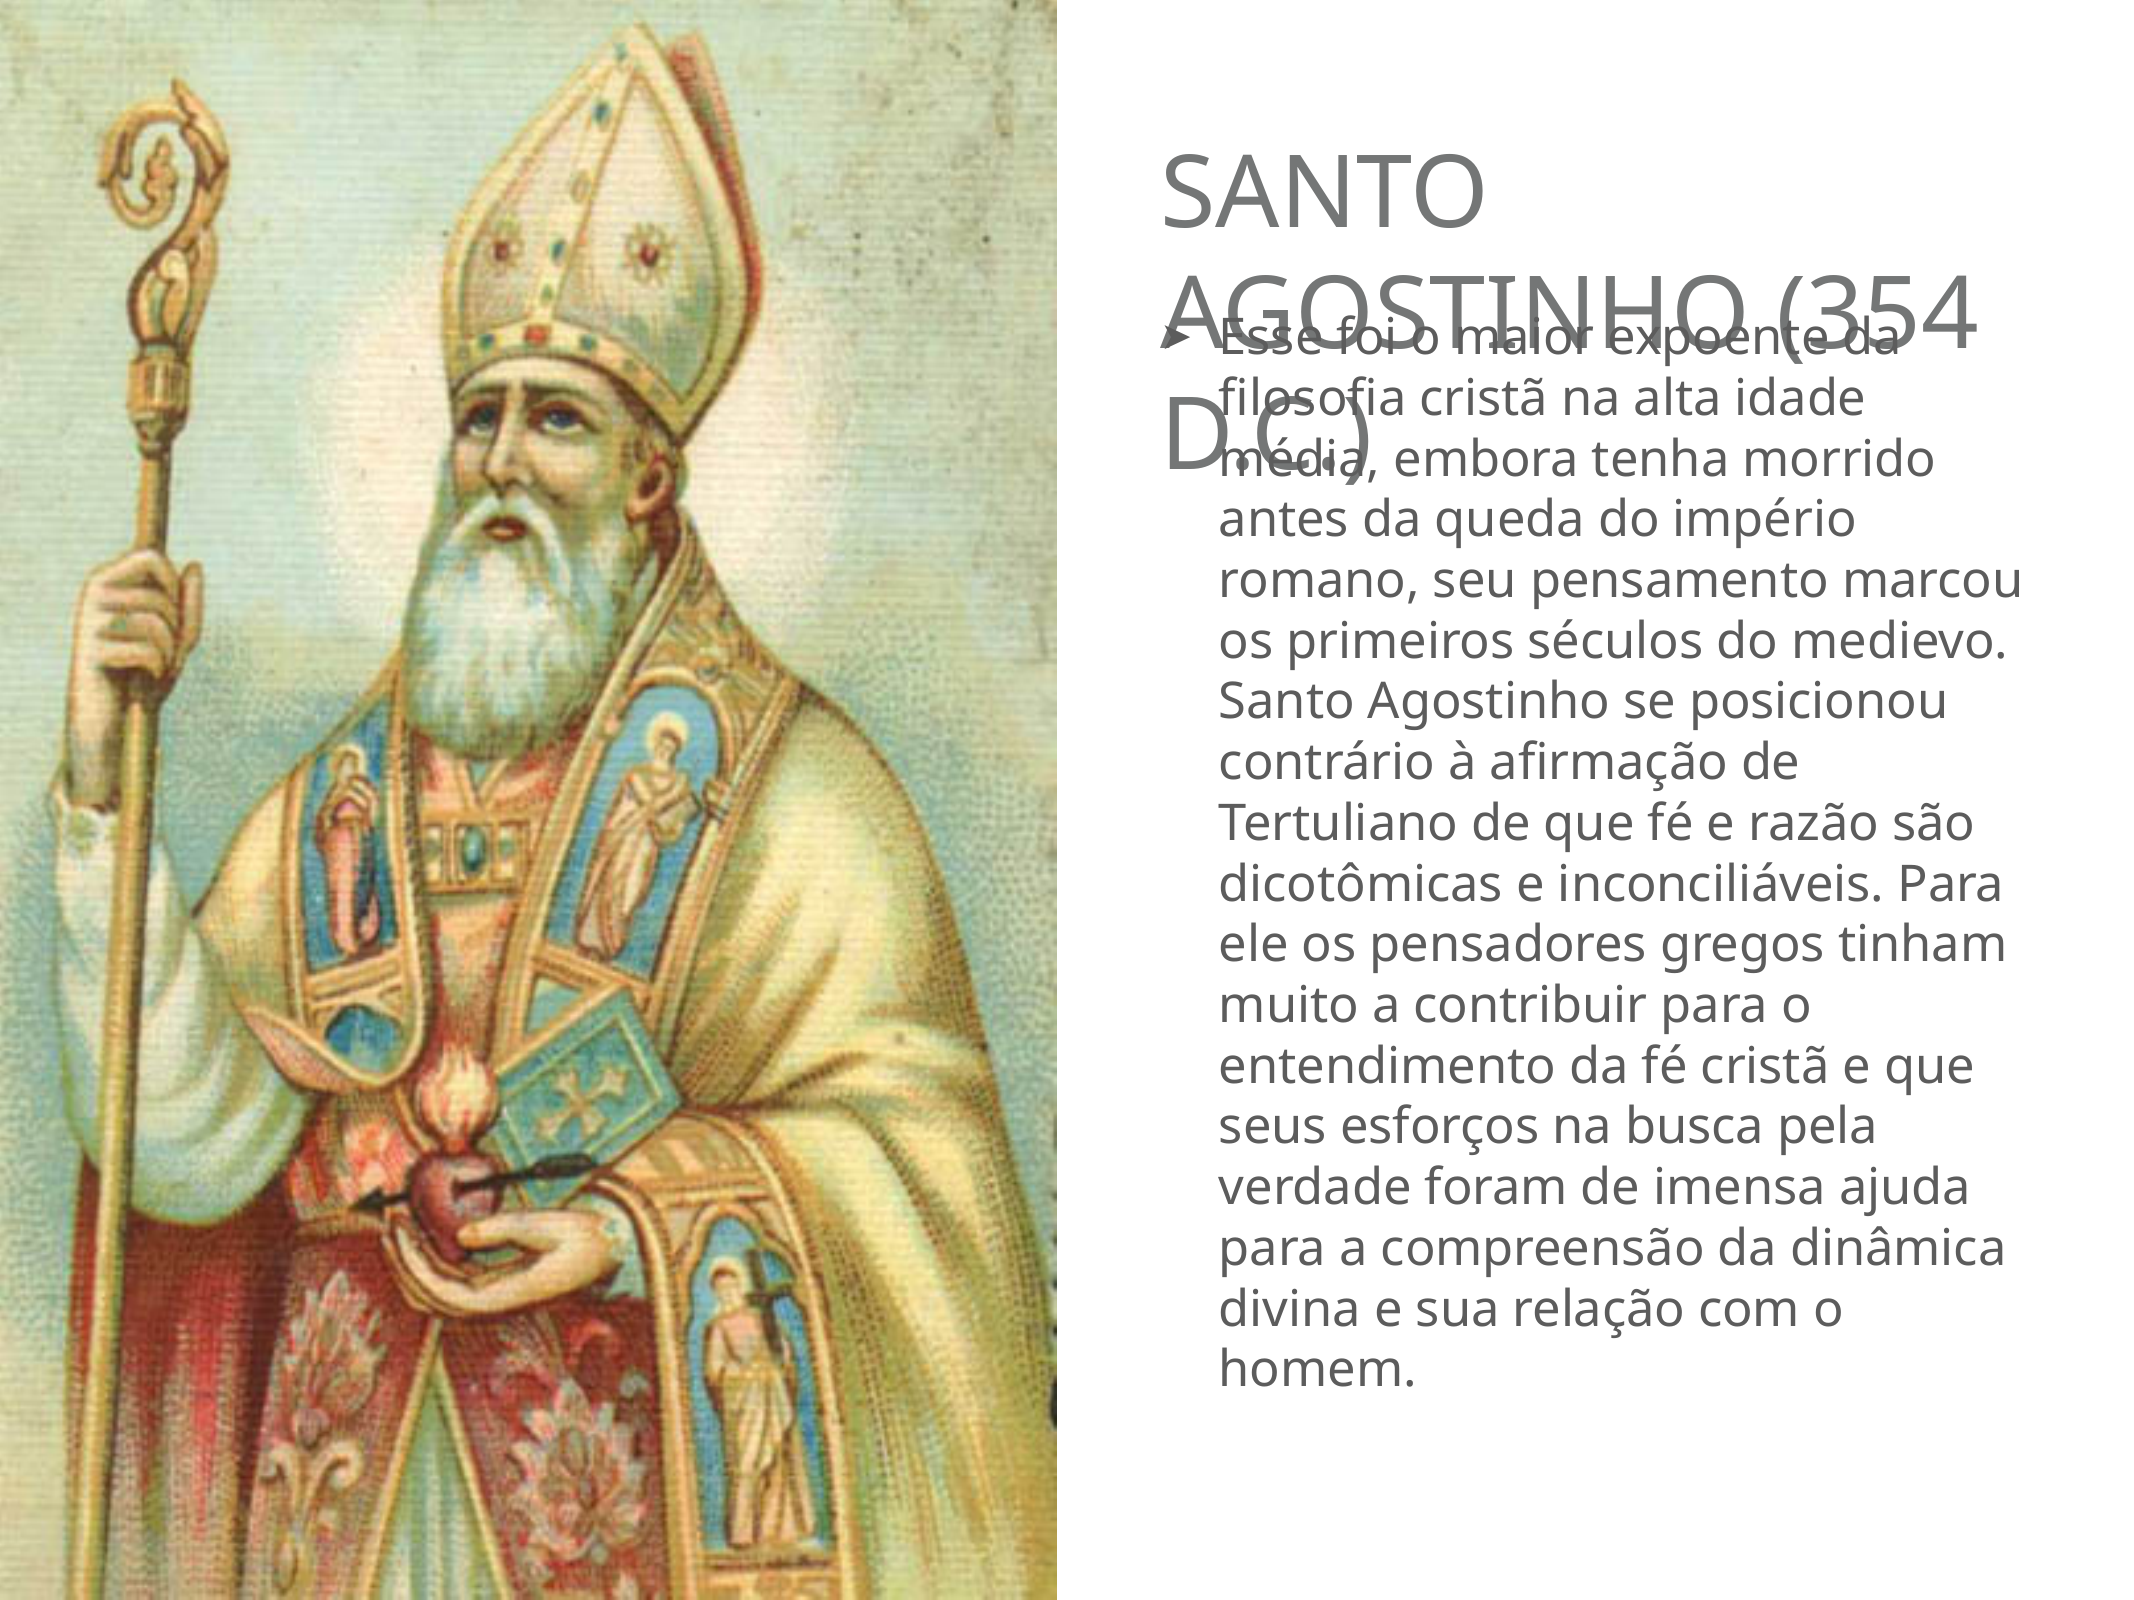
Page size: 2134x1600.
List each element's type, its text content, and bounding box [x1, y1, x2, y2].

title Santo Agostinho (354 D.C.) [1151, 118, 2061, 238]
picture [0, 0, 1057, 1600]
list Esse foi o maior expoente da filosofia cristã na alta idade média, embora tenha morrido antes da queda do império romano, seu pensamento marcou os primeiros séculos do medievo. Santo Agostinho se posicionou contrário à afirmação de Tertuliano de que fé e razão são dicotômicas e inconciliáveis. Para ele os pensadores gregos tinham muito a contribuir para o entendimento da fé cristã e que seus esforços na busca pela verdade foram de imensa ajuda para a compreensão da dinâmica divina e sua relação com o homem. [1151, 295, 2038, 1482]
